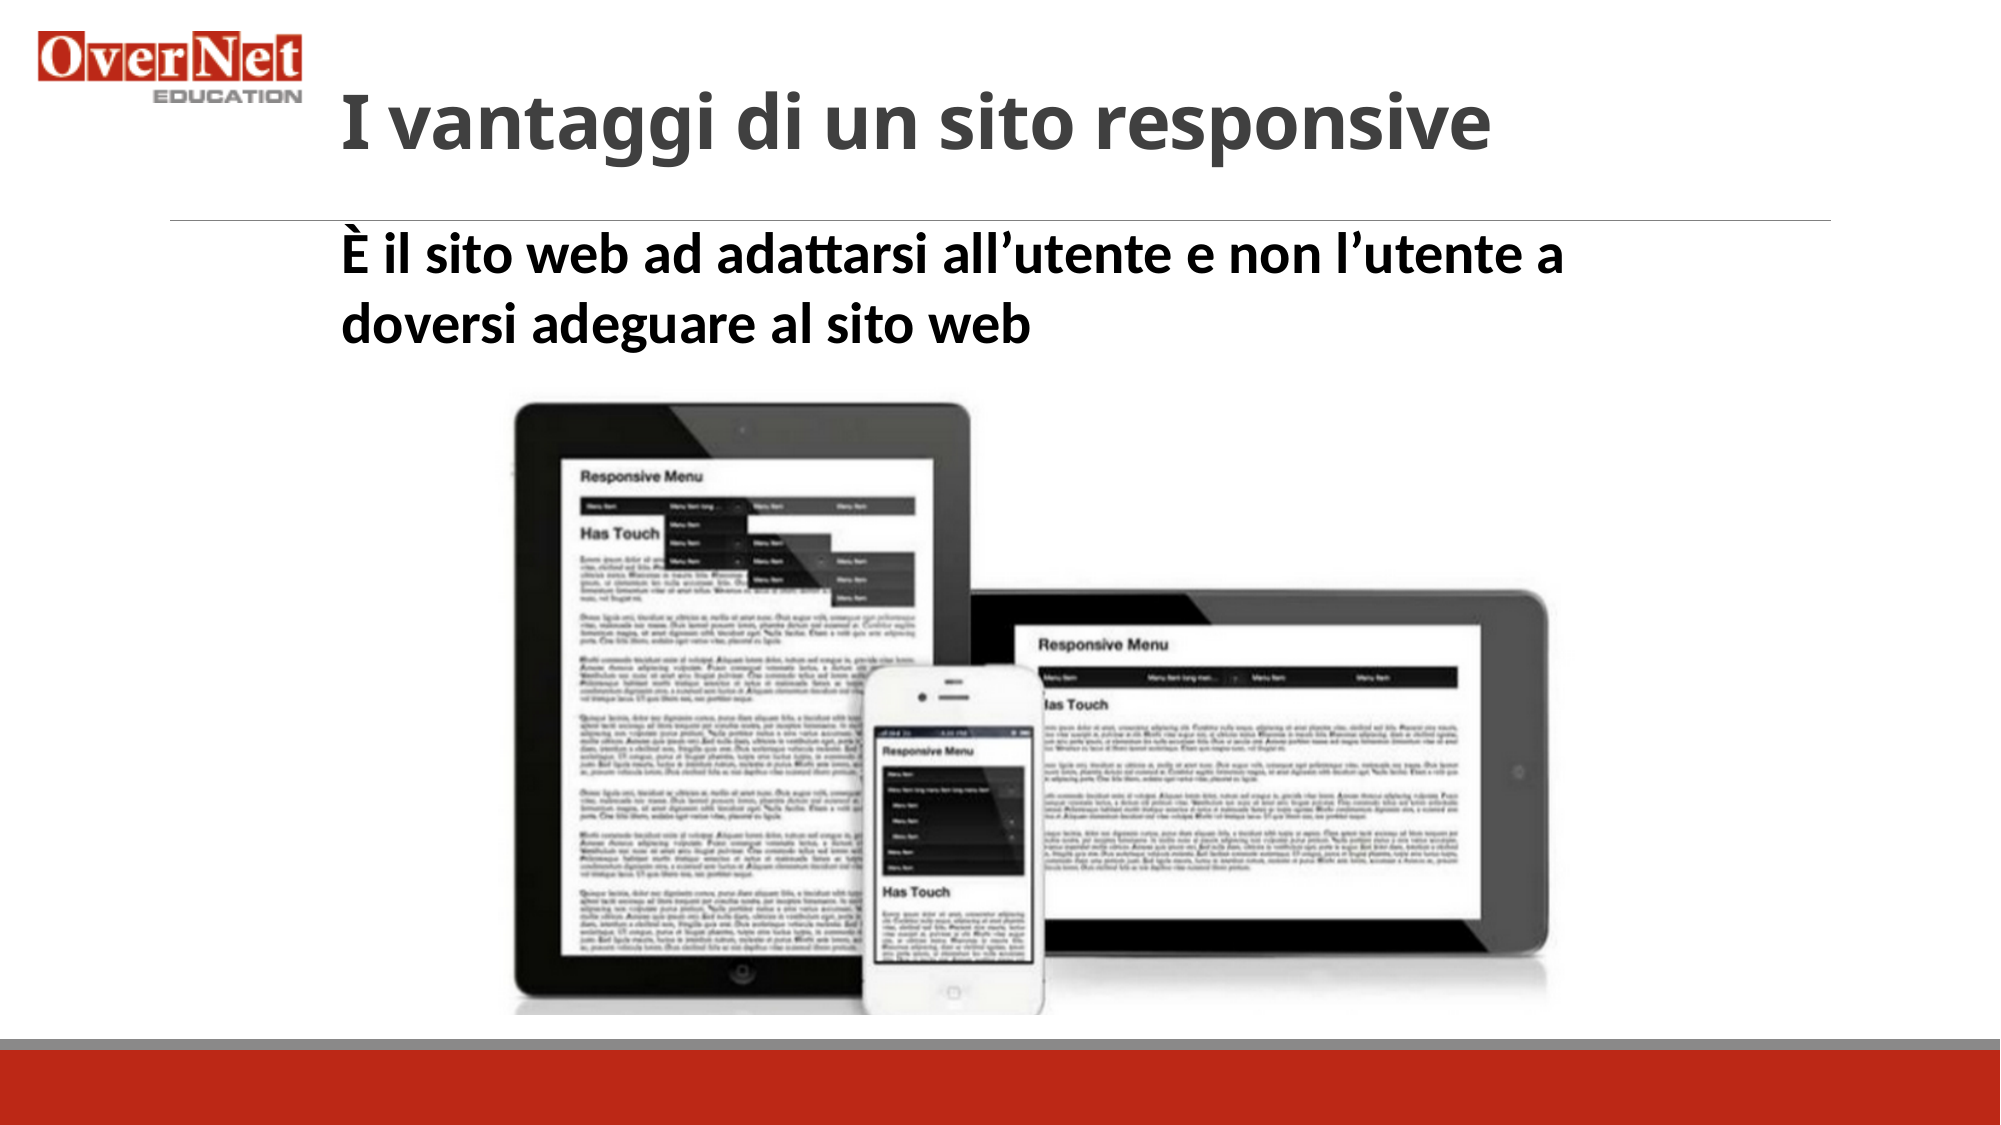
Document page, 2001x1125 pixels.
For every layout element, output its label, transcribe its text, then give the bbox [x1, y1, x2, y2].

picture [491, 372, 1591, 1016]
text_box È il sito web ad adattarsi all’utente e non l’utente a doversi adeguare al sito web [326, 208, 1711, 374]
title I vantaggi di un sito responsive [326, 79, 1677, 173]
picture [35, 31, 304, 103]
